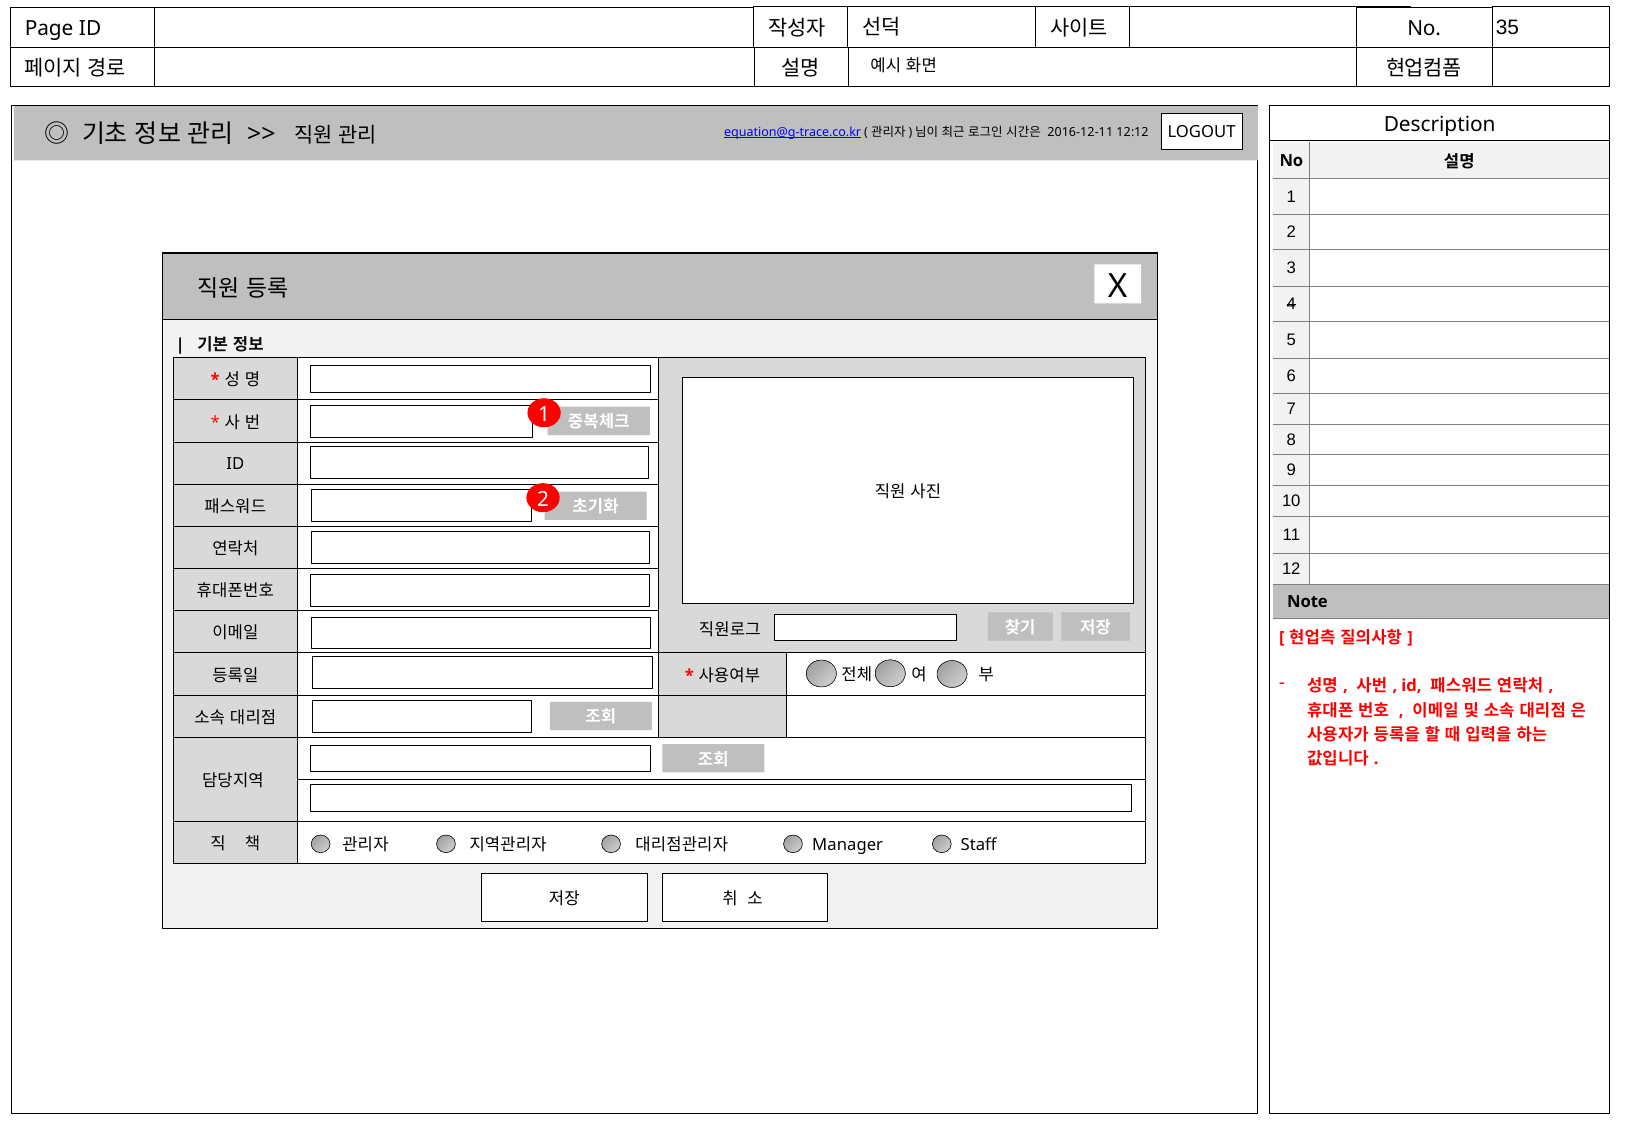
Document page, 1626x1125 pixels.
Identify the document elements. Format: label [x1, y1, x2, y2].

table_cell [1273, 322, 1309, 358]
table_cell [1310, 455, 1609, 485]
table_cell [298, 400, 658, 442]
table_cell [174, 611, 297, 652]
table_cell [298, 738, 1145, 779]
table_cell [1273, 394, 1309, 424]
table_cell [1310, 425, 1609, 454]
table_cell [1273, 486, 1309, 516]
table_cell [1273, 179, 1309, 214]
table_cell [1310, 554, 1609, 584]
table_cell [1310, 394, 1609, 424]
table_cell [1273, 554, 1309, 584]
table_header [659, 358, 1145, 652]
table_cell [1273, 215, 1309, 249]
table_cell [174, 400, 297, 442]
table_header [1273, 142, 1309, 178]
table_cell [298, 443, 658, 484]
table_cell [174, 696, 297, 737]
table_cell [1310, 287, 1609, 321]
table_cell [1273, 287, 1309, 321]
table_cell [1310, 250, 1609, 286]
table_cell [174, 485, 297, 526]
text_box [855, 47, 1340, 83]
table_cell [174, 822, 297, 863]
text_box [160, 250, 1159, 931]
table_cell [1310, 322, 1609, 358]
table_header [174, 358, 297, 399]
table_cell [1273, 517, 1309, 553]
table_cell [1273, 455, 1309, 485]
table_cell [659, 696, 786, 737]
table_cell [787, 696, 1145, 737]
table_cell [787, 653, 1145, 695]
text_box [12, 104, 1260, 162]
table_cell [174, 527, 297, 568]
table_cell [298, 569, 658, 610]
table_cell [298, 527, 658, 568]
table_cell [1310, 215, 1609, 249]
table_cell [1273, 359, 1309, 393]
table_cell [1273, 619, 1609, 868]
table_cell [1310, 179, 1609, 214]
table_cell [174, 738, 297, 821]
table_cell [298, 653, 658, 695]
table_cell [1310, 359, 1609, 393]
table_cell [1273, 585, 1609, 618]
table_cell [174, 653, 297, 695]
table_cell [1310, 486, 1609, 516]
table_header [298, 358, 658, 399]
table_header [1310, 142, 1609, 178]
table_cell [298, 485, 658, 526]
table_cell [1273, 425, 1309, 454]
table_cell [659, 653, 786, 695]
table_cell [174, 569, 297, 610]
table_cell [298, 696, 658, 737]
table_cell [174, 443, 297, 484]
table_cell [298, 780, 1145, 821]
table_cell [1273, 250, 1309, 286]
table_cell [1310, 517, 1609, 553]
table_cell [298, 611, 658, 652]
table_cell [298, 822, 1145, 863]
